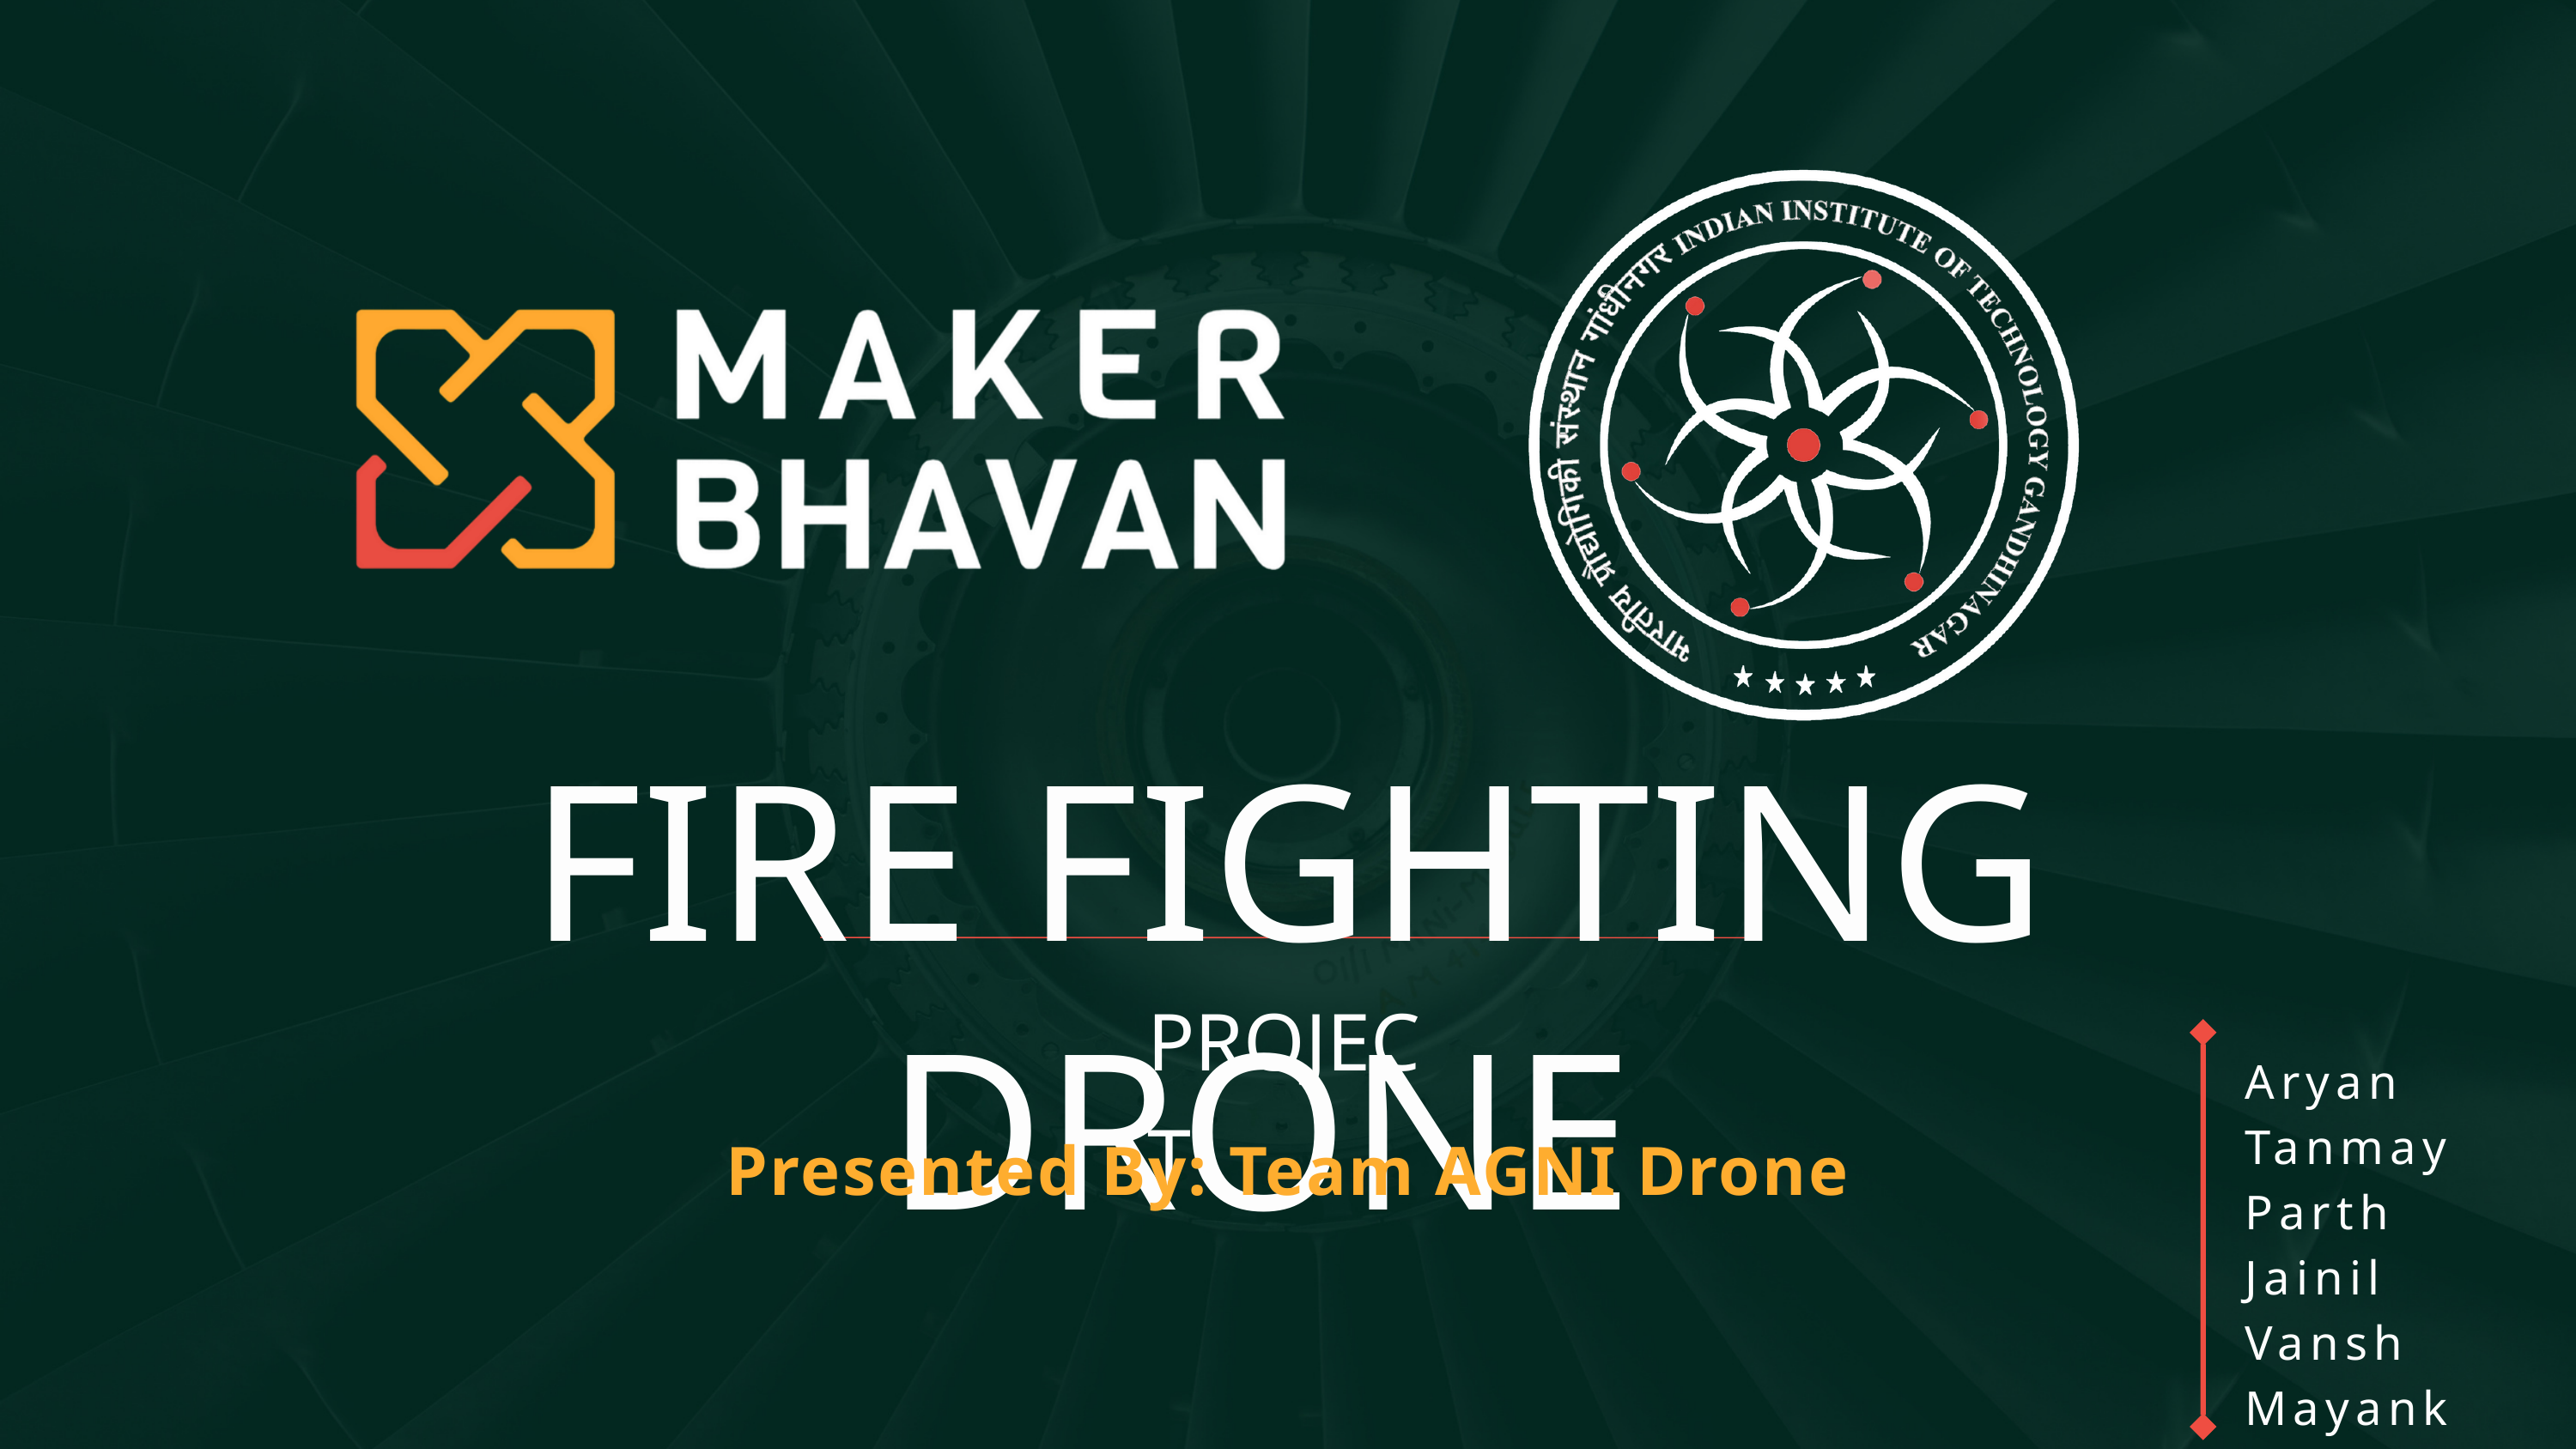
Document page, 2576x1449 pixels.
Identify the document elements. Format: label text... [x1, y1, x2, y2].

text_box Aryan Tanmay Parth Jainil Vansh Mayank [2245, 977, 2576, 1435]
text_box FIRE FIGHTING DRONE [414, 716, 2161, 1449]
text_box PROJECT [1147, 970, 1429, 1110]
text_box [294, 247, 1347, 631]
text_box [0, 0, 2576, 1449]
text_box [1509, 149, 2097, 716]
text_box Presented By: Team AGNI Drone [507, 1110, 2069, 1209]
text_box [2194, 1023, 2213, 1436]
